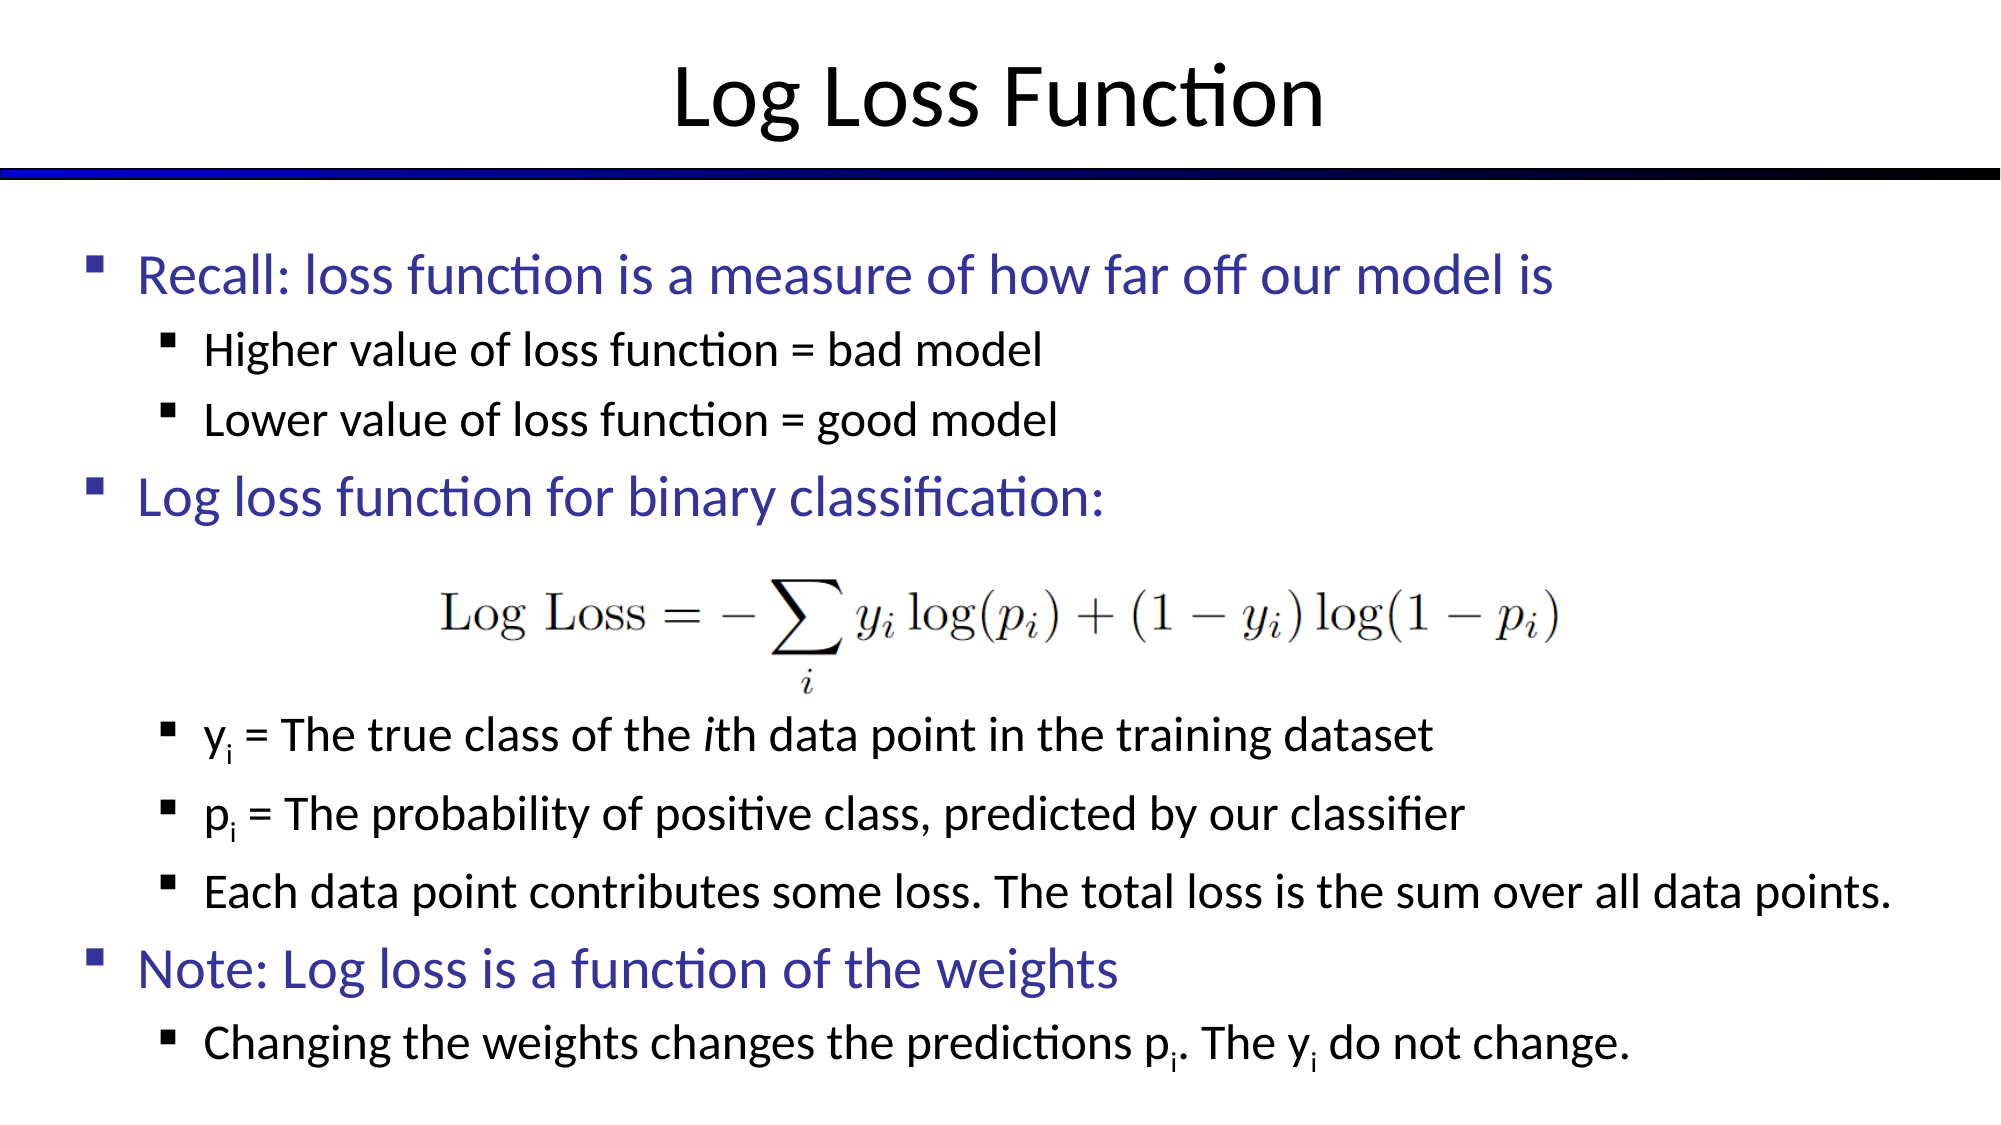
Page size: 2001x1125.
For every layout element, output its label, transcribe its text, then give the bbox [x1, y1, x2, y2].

list Recall: loss function is a measure of how far off our model is Higher value of loss function = bad model Lower value of loss function = good model Log loss function for binary classification: yi = The true class of the ith data point in the training dataset pi = The probability of positive class, predicted by our classifier Each data point contributes some loss. The total loss is the sum over all data points. Note: Log loss is a function of the weights Changing the weights changes the predictions pi. The yi do not change. [66, 228, 1963, 1113]
picture [425, 562, 1575, 703]
title Log Loss Function [0, 0, 2000, 184]
